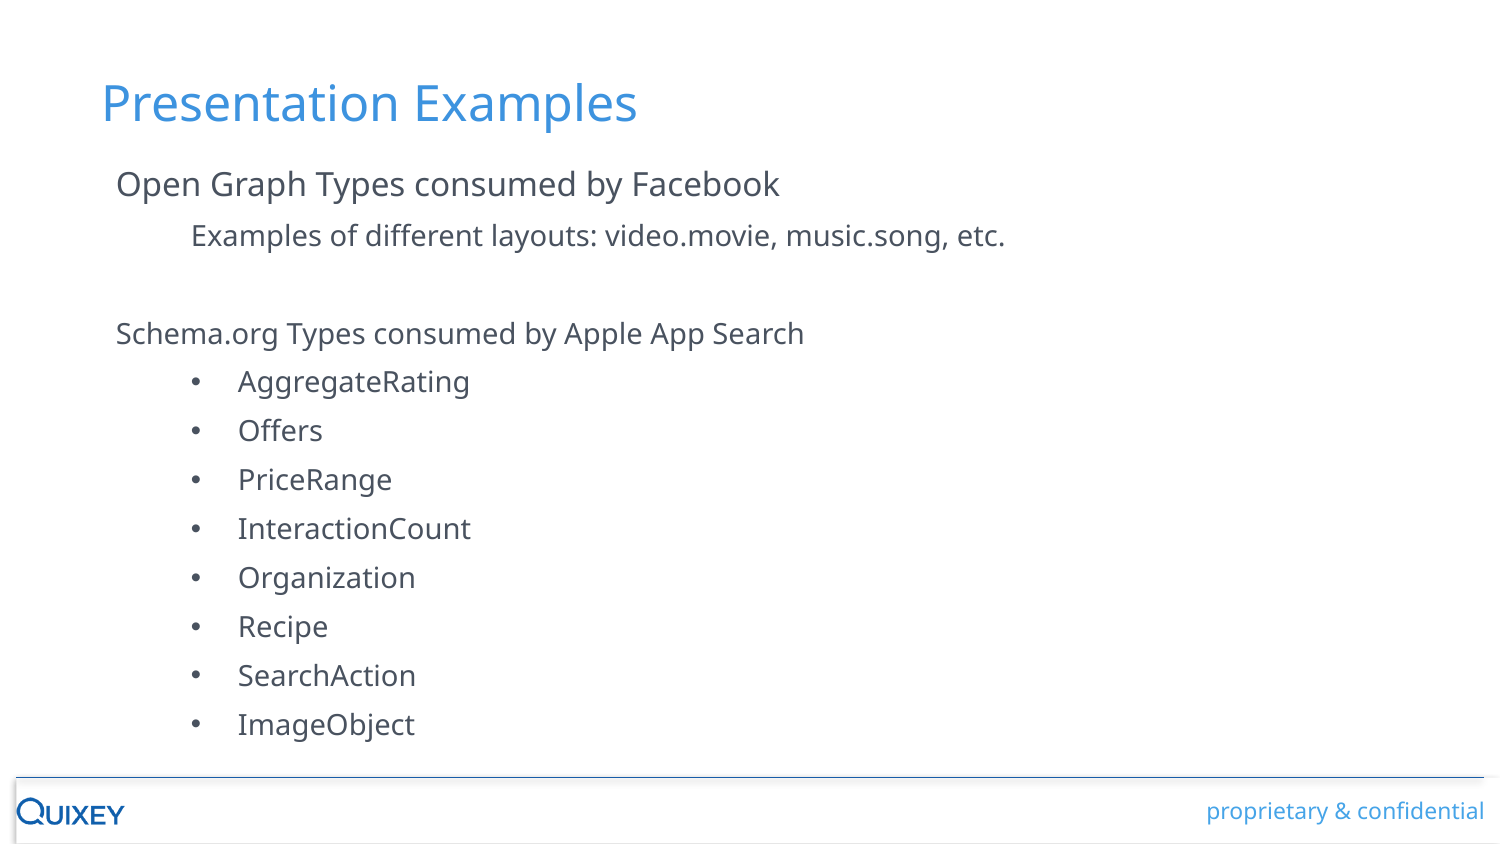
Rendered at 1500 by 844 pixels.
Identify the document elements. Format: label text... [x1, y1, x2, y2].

picture [16, 797, 101, 825]
list Presentation Examples [101, 51, 1399, 139]
text_box Open Graph Types consumed by Facebook Examples of different layouts: video.movie, music.song, etc. Schema.org Types consumed by Apple App Search AggregateRating Offers PriceRange InteractionCount Organization Recipe SearchAction ImageObject [101, 139, 1399, 844]
